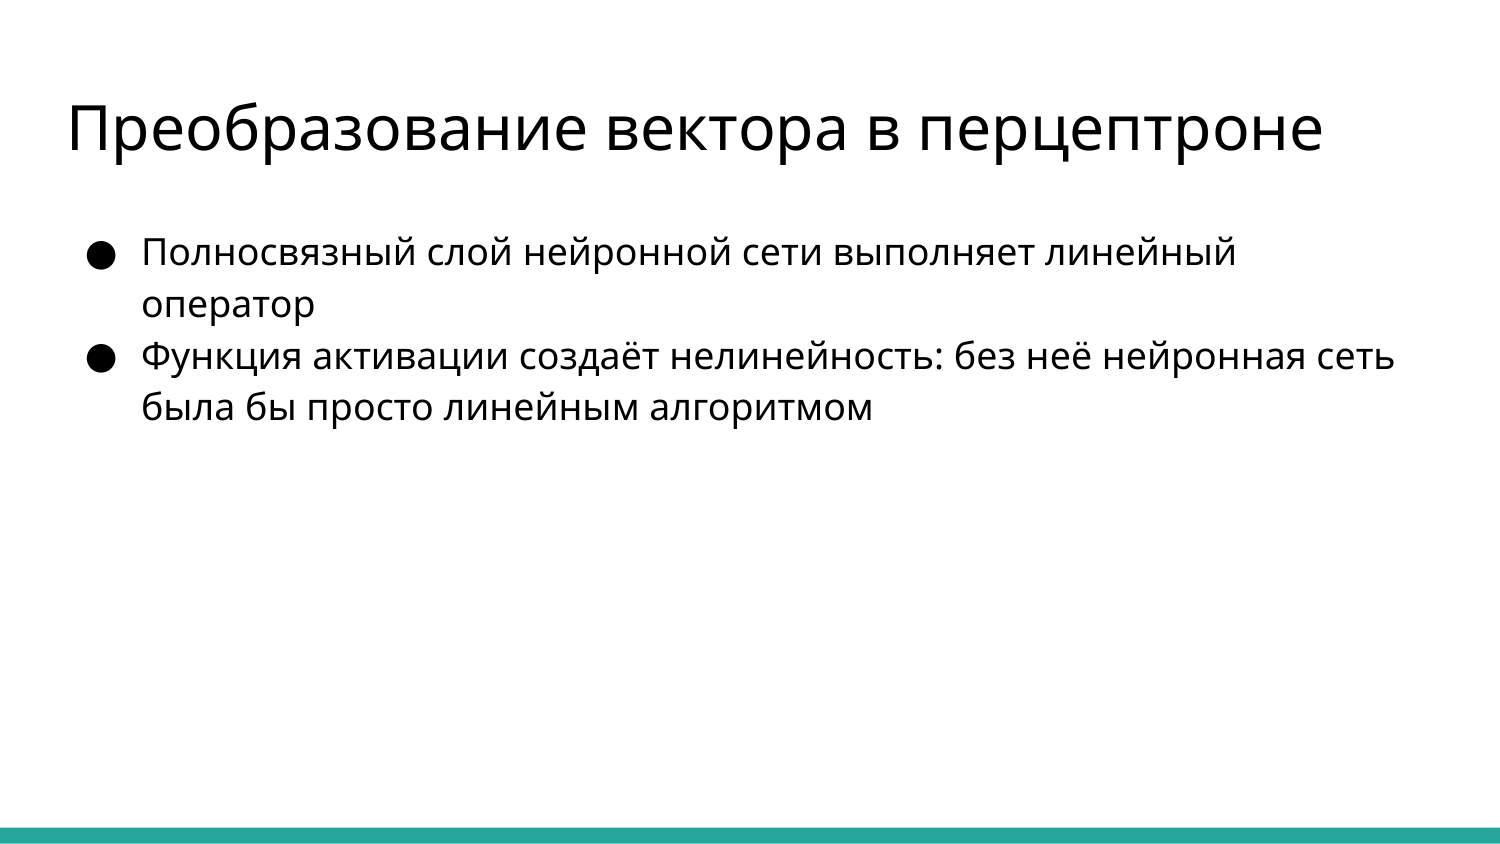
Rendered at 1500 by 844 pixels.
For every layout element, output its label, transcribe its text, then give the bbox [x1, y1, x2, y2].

title Преобразование вектора в перцептроне [51, 72, 1449, 174]
list Полносвязный слой нейронной сети выполняет линейный оператор Функция активации создаёт нелинейность: без неё нейронная сеть была бы просто линейным алгоритмом [51, 206, 1449, 756]
